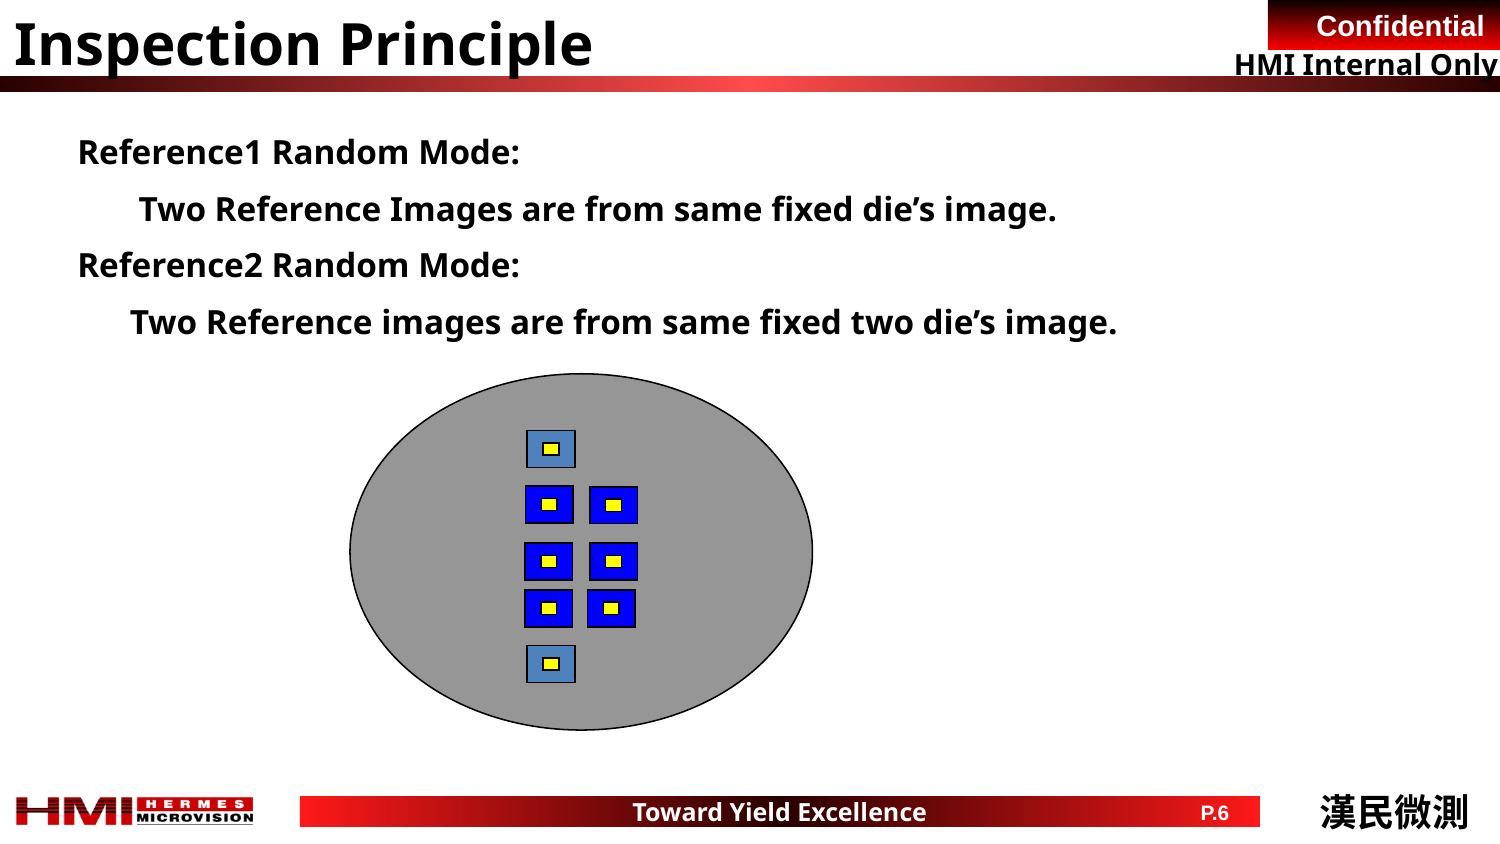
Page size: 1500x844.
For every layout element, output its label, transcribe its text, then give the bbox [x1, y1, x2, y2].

text_box Reference1 Random Mode: Two Reference Images are from same fixed die’s image. Reference2 Random Mode: Two Reference images are from same fixed two die’s image. [62, 123, 1288, 349]
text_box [526, 645, 576, 683]
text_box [587, 589, 636, 628]
text_box Inspection Principle [0, 0, 850, 85]
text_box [589, 542, 638, 581]
picture [15, 796, 255, 826]
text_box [589, 486, 638, 524]
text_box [524, 542, 573, 581]
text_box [526, 430, 576, 468]
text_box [524, 589, 573, 628]
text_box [525, 485, 574, 524]
text_box [349, 373, 813, 731]
